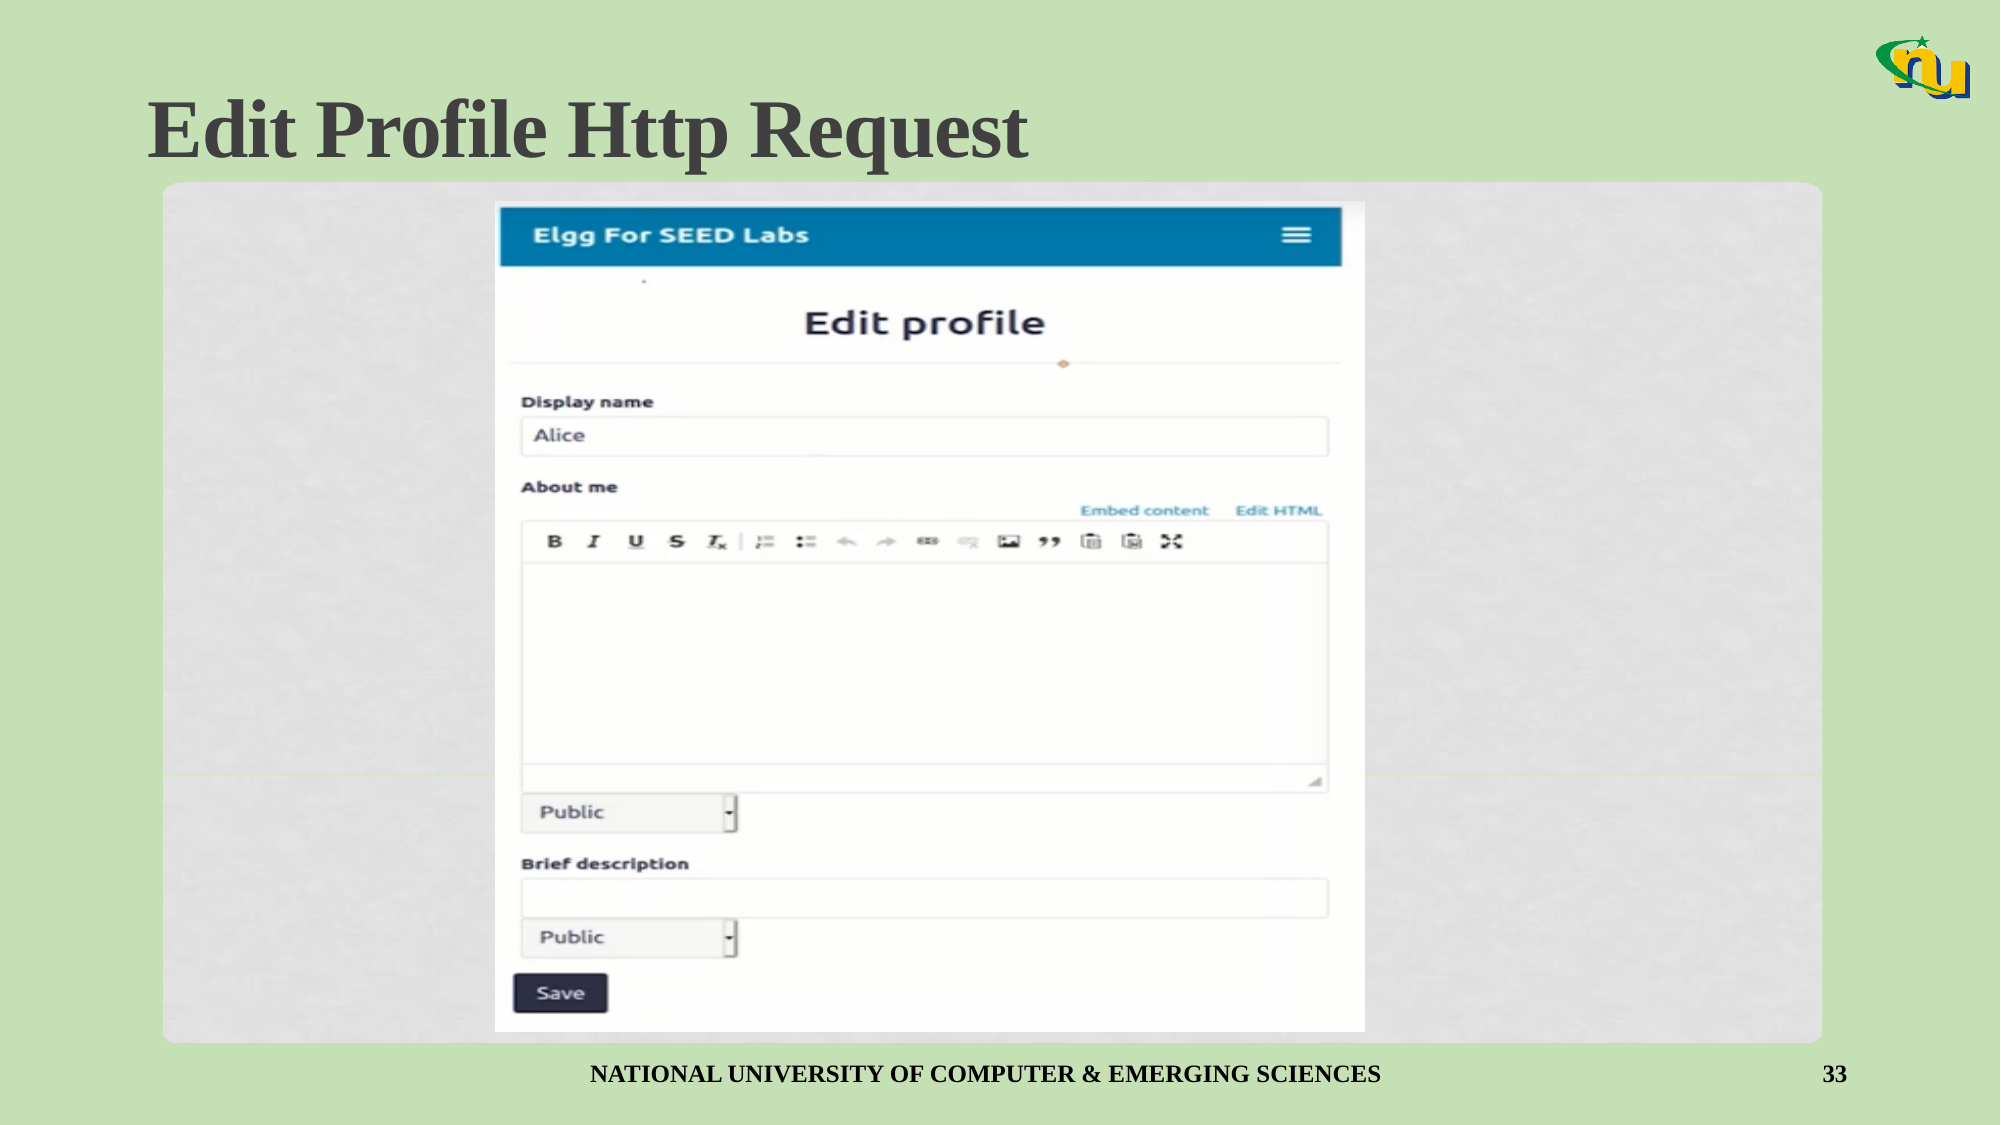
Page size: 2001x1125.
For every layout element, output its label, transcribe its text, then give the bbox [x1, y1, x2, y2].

picture [1866, 24, 1987, 108]
picture [494, 201, 1365, 1032]
text_box Edit Profile Http Request [132, 0, 1595, 182]
footer NATIONAL UNIVERSITY OF COMPUTER & EMERGING SCIENCES [559, 1042, 1413, 1103]
slide_number 33 [1413, 1042, 1863, 1103]
text_box [162, 181, 1823, 1043]
